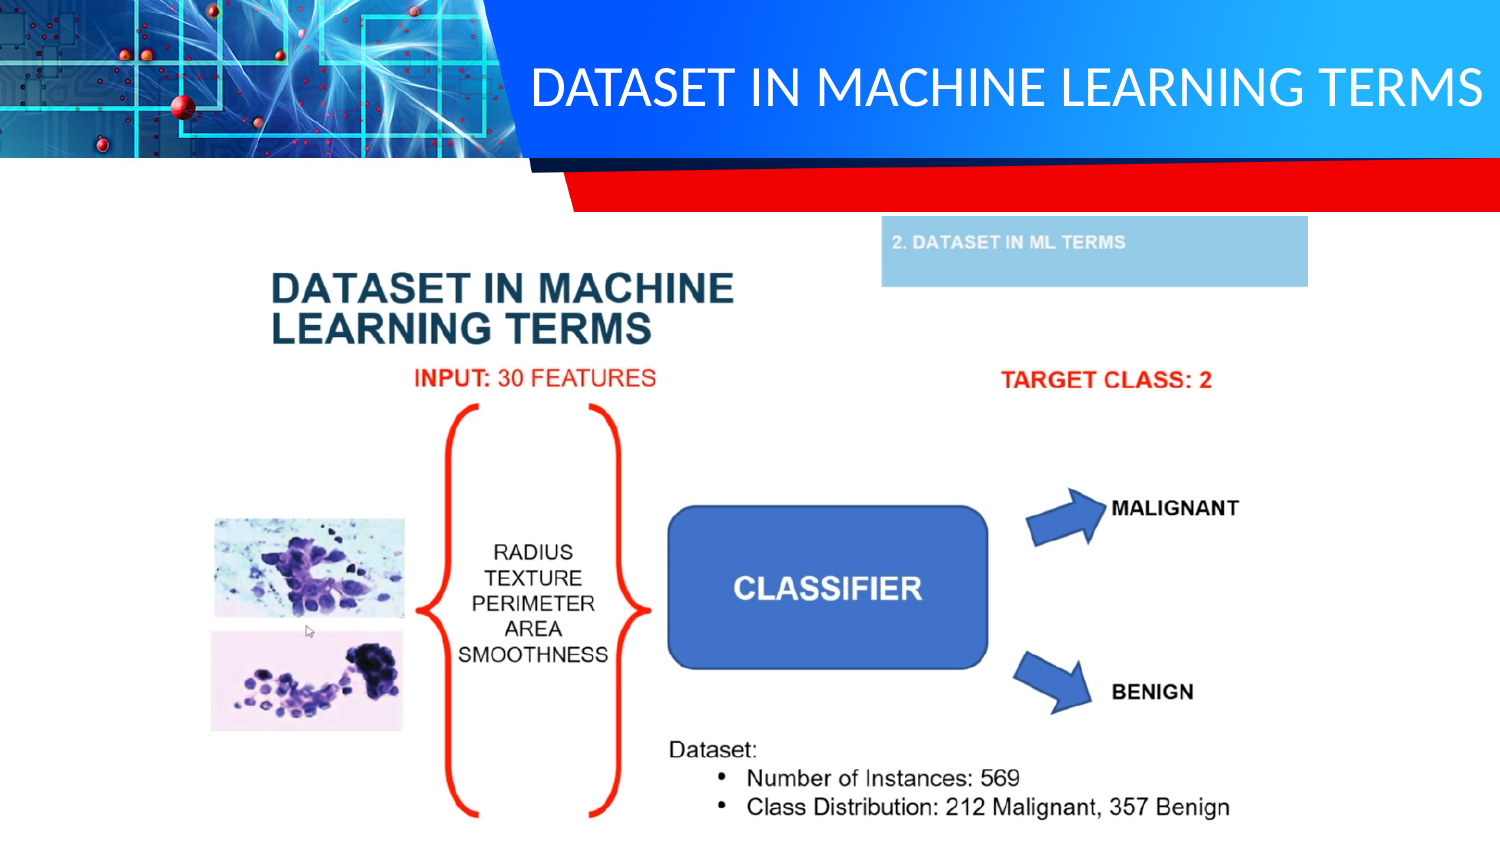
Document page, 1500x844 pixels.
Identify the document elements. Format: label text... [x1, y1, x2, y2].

title DATASET IN MACHINE LEARNING TERMS [507, 20, 1500, 146]
picture [0, 0, 1500, 844]
